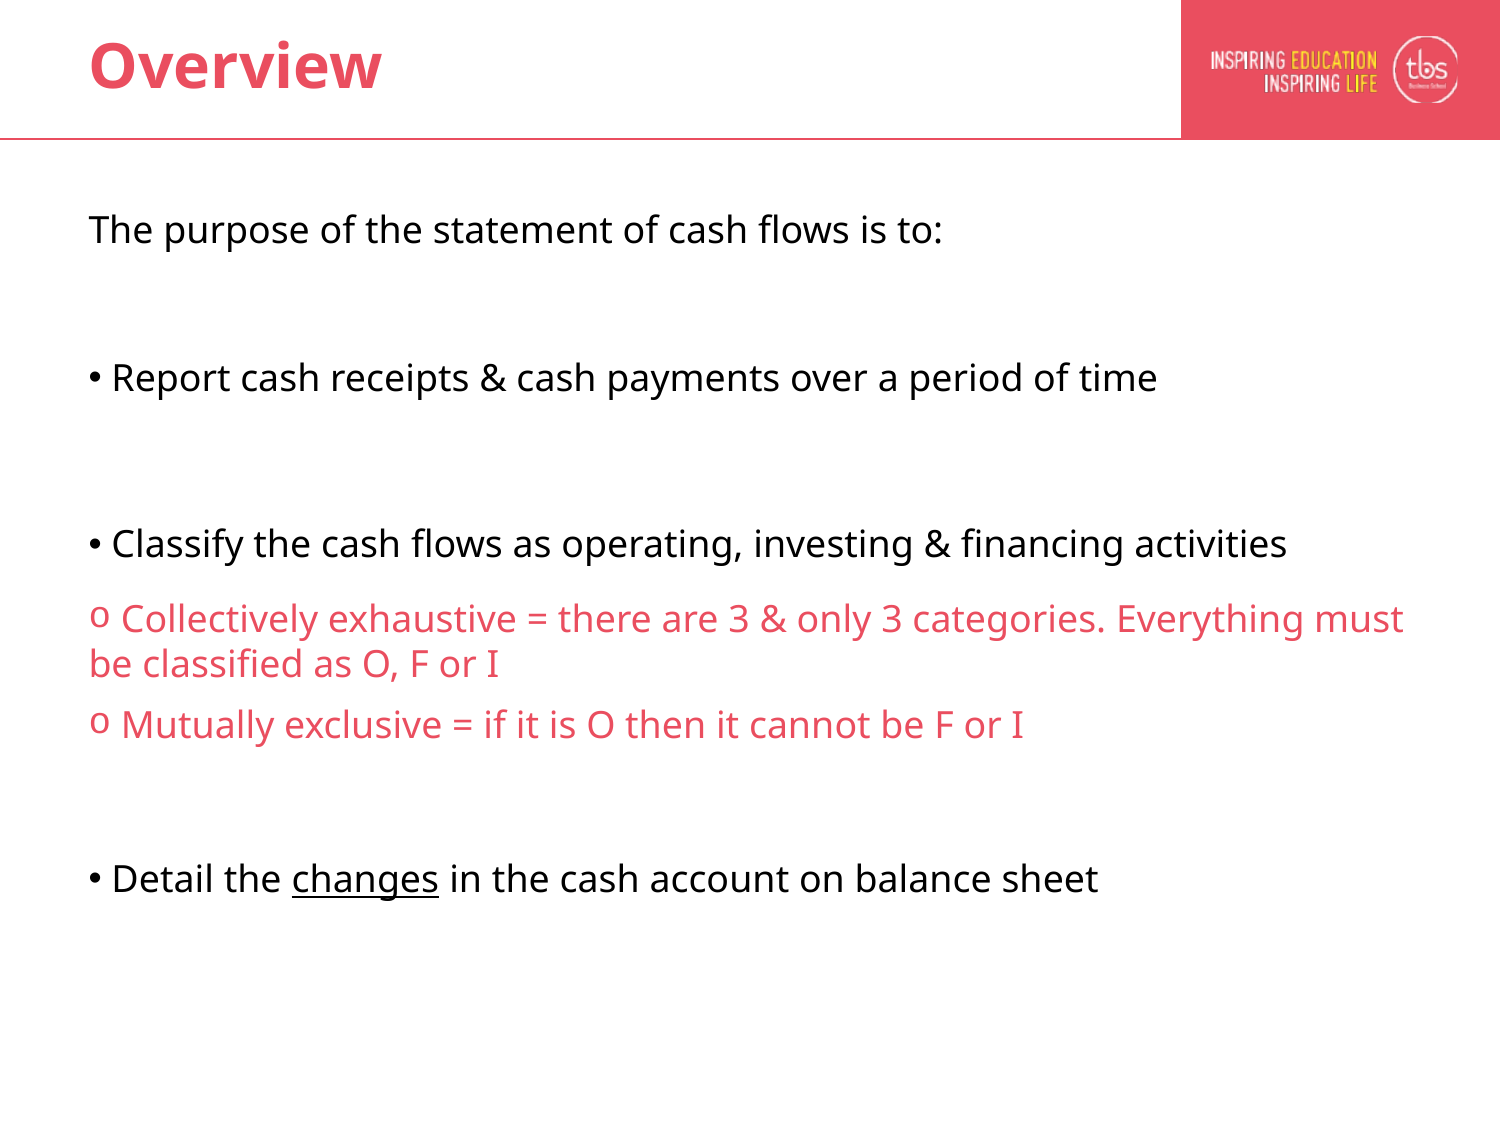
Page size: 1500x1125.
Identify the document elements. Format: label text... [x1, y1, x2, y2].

list The purpose of the statement of cash flows is to: Report cash receipts & cash payments over a period of time Classify the cash flows as operating, investing & financing activities Collectively exhaustive = there are 3 & only 3 categories. Everything must be classified as O, F or I Mutually exclusive = if it is O then it cannot be F or I Detail the changes in the cash account on balance sheet [0, 198, 1499, 996]
title Overview [0, 25, 1182, 114]
